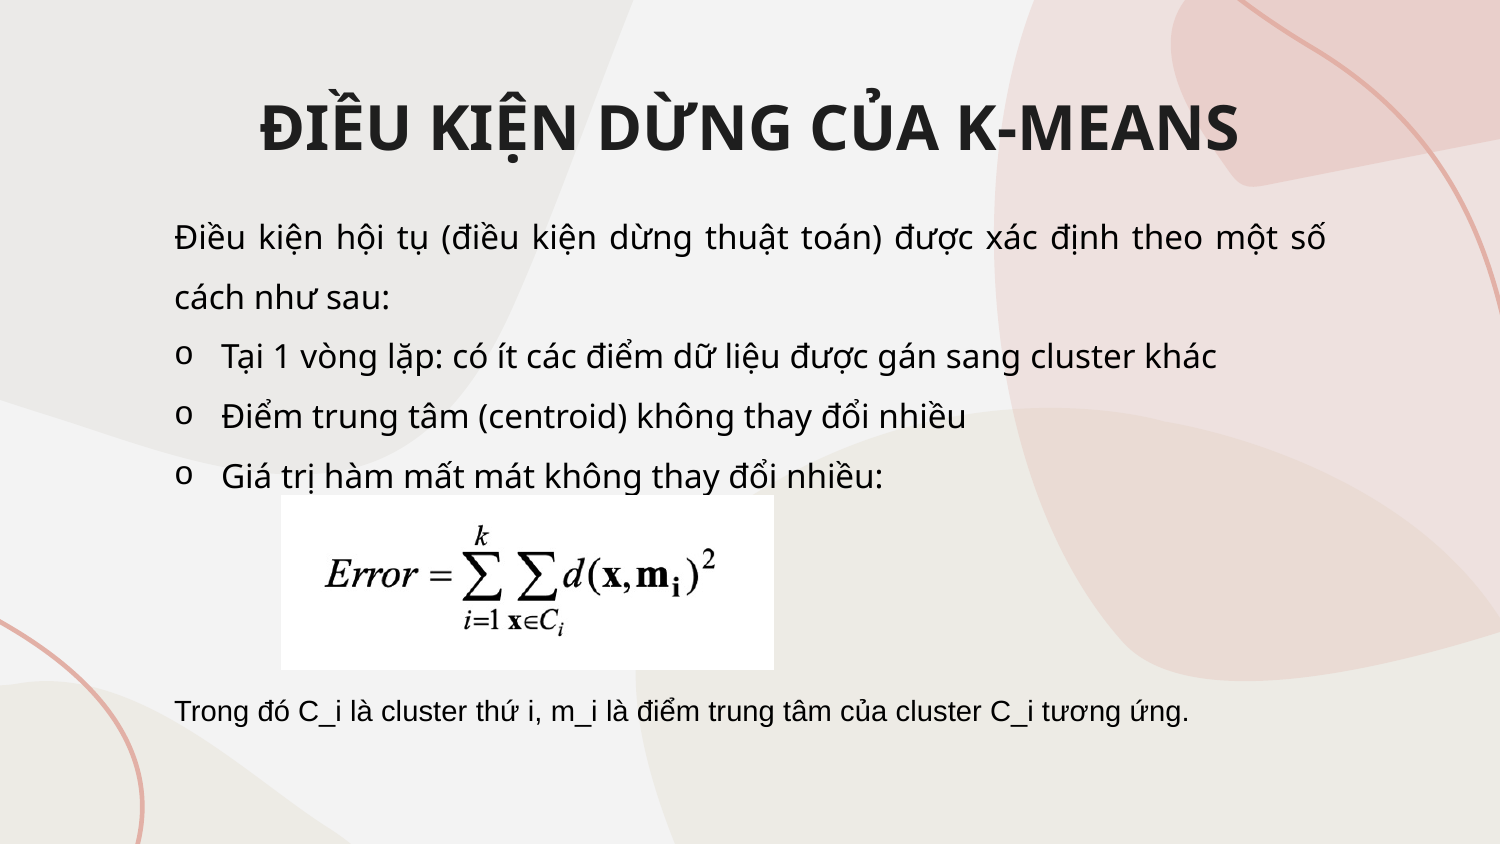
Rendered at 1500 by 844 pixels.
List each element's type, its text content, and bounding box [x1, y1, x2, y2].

picture [281, 495, 774, 670]
text_box Điều kiện hội tụ (điều kiện dừng thuật toán) được xác định theo một số cách như sau: Tại 1 vòng lặp: có ít các điểm dữ liệu được gán sang cluster khác Điểm trung tâm (centroid) không thay đổi nhiều Giá trị hàm mất mát không thay đổi nhiều: Trong đó C_i là cluster thứ i, m_i là điểm trung tâm của cluster C_i tương ứng. [159, 188, 1343, 795]
title ĐIỀU KIỆN DỪNG CỦA K-MEANS [118, 71, 1382, 180]
